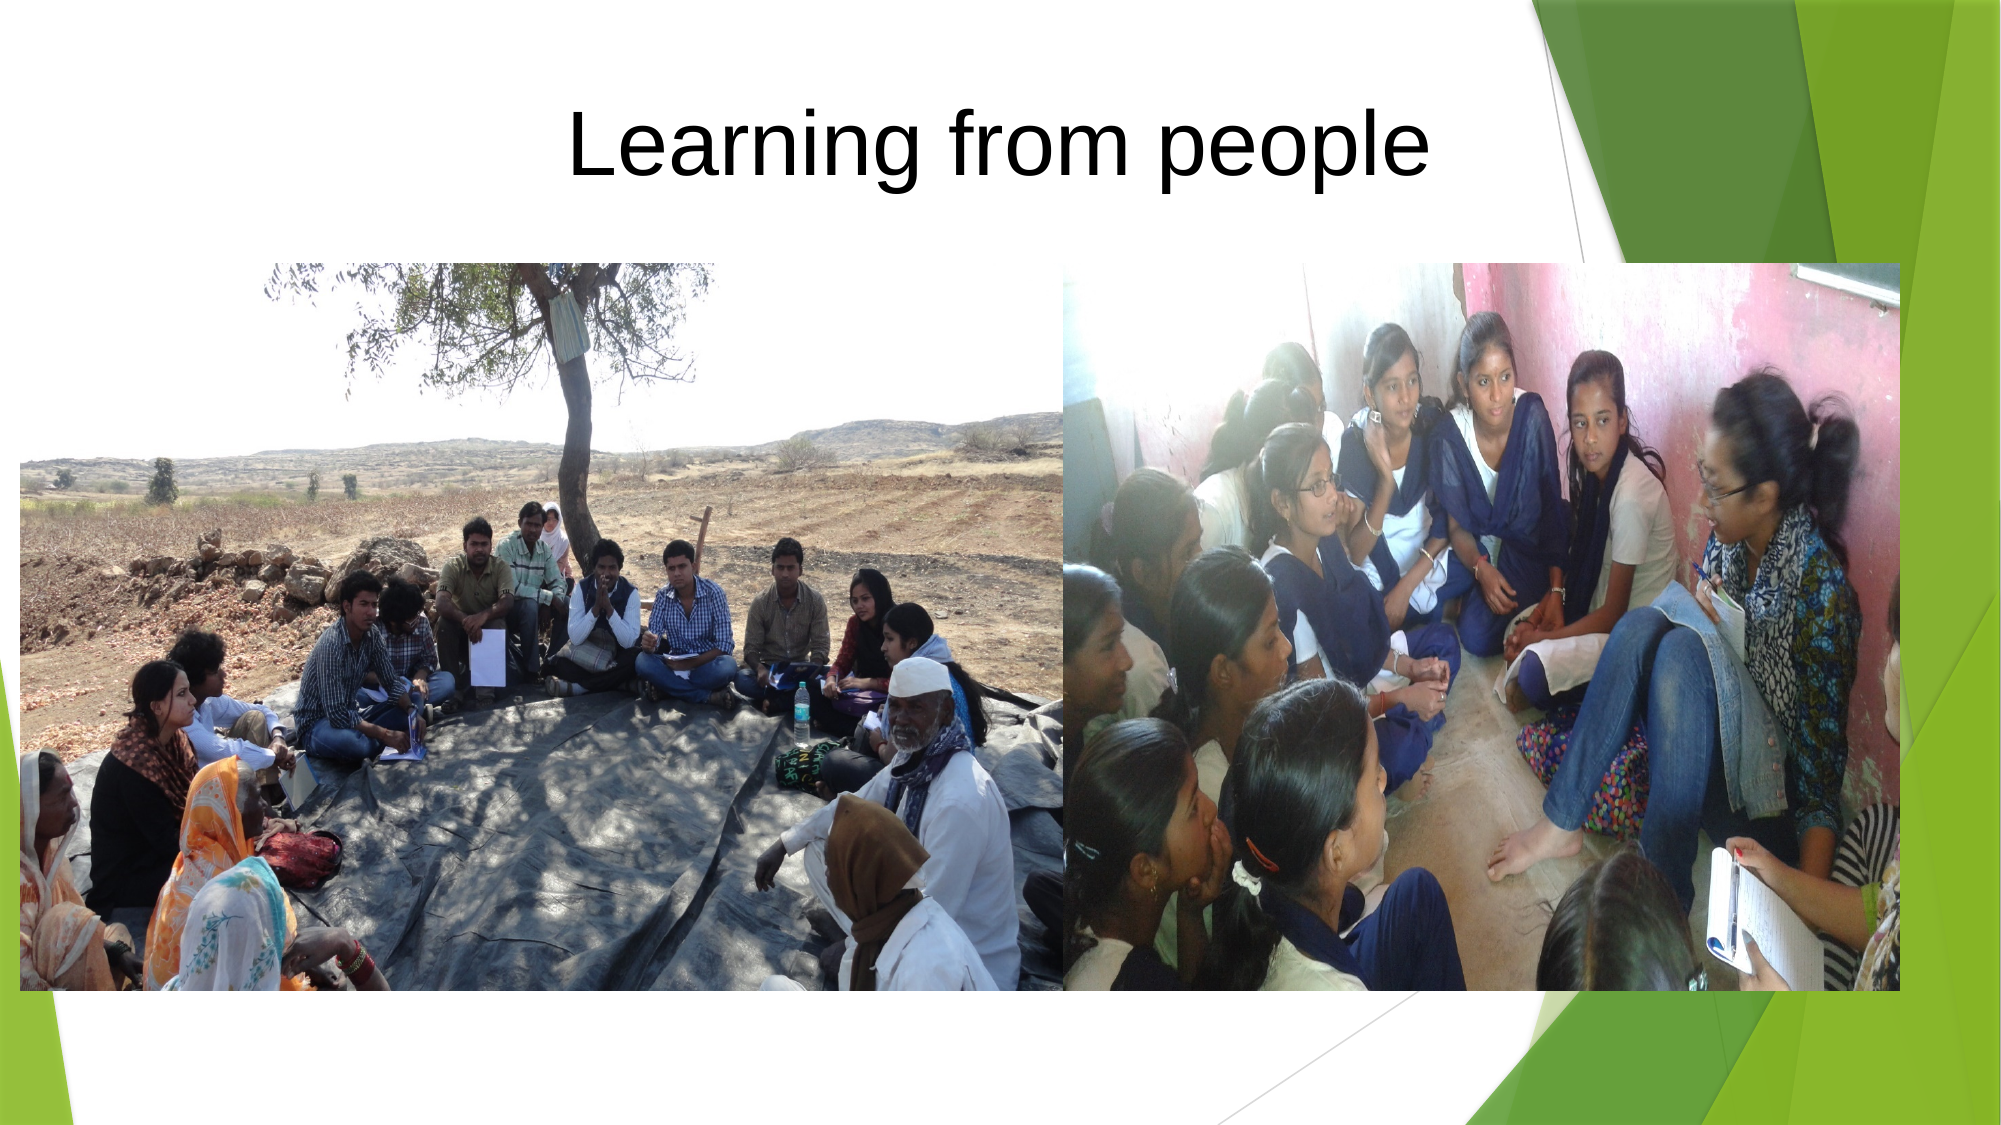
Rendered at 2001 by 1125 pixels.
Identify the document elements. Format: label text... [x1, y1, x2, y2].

text_box [99, 999, 1900, 1073]
picture [19, 262, 1901, 992]
text_box Learning from people [99, 44, 1900, 233]
